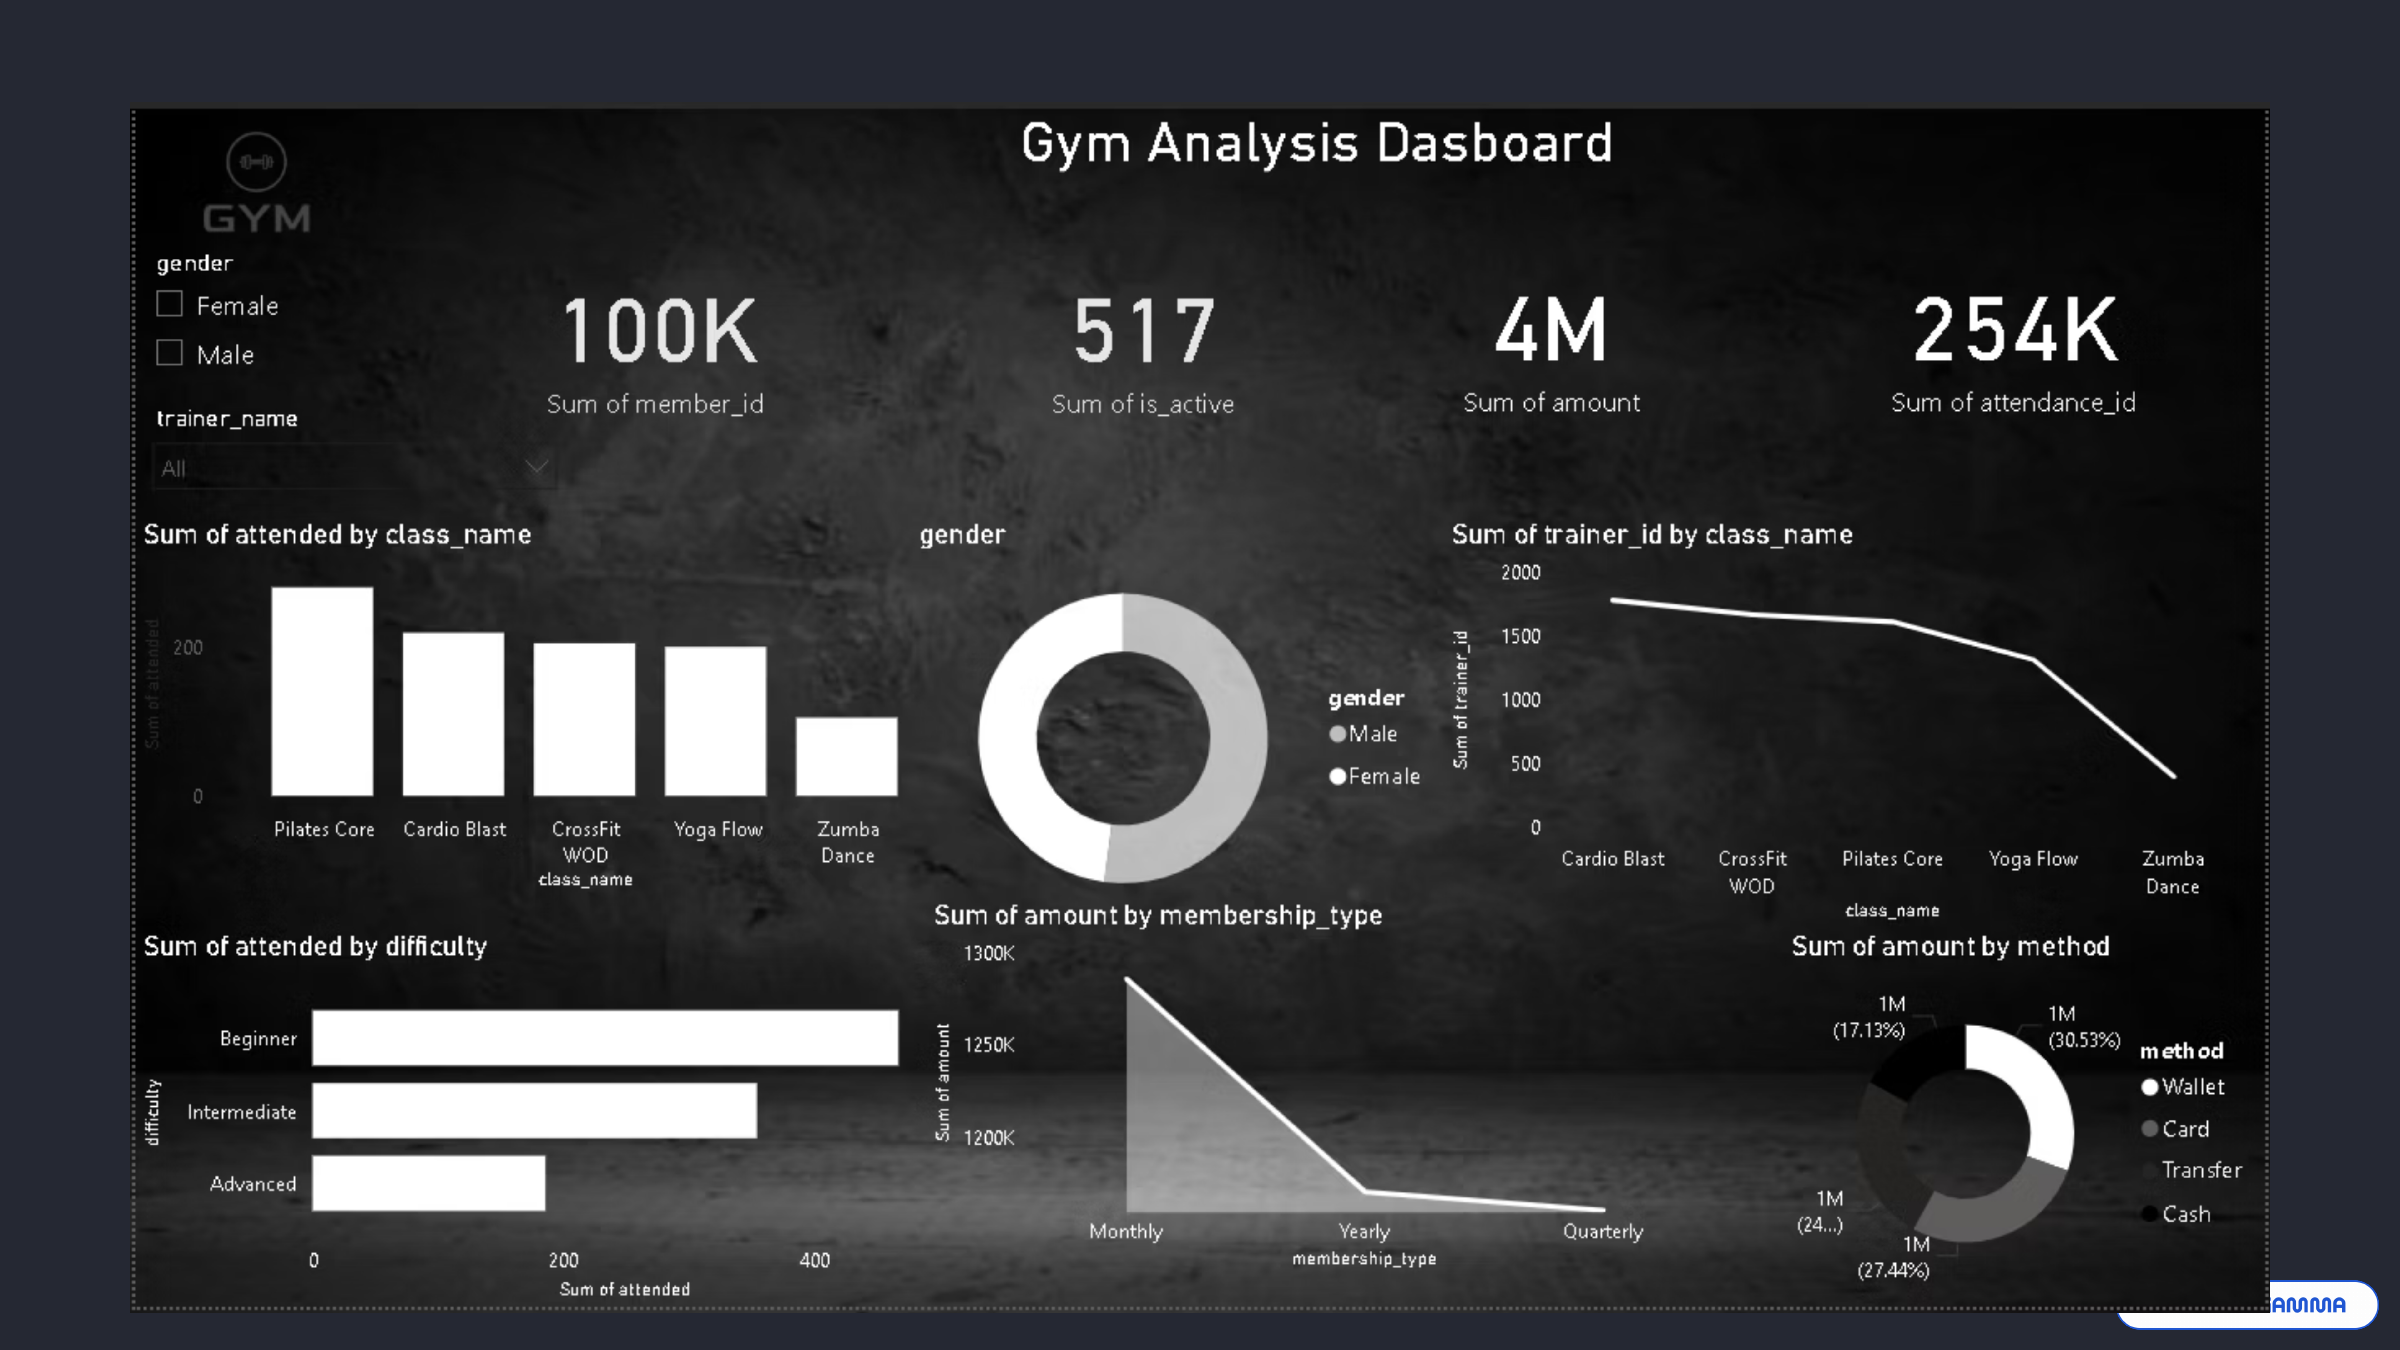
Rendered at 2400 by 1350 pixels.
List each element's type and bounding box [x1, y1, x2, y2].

picture [130, 102, 2389, 1339]
